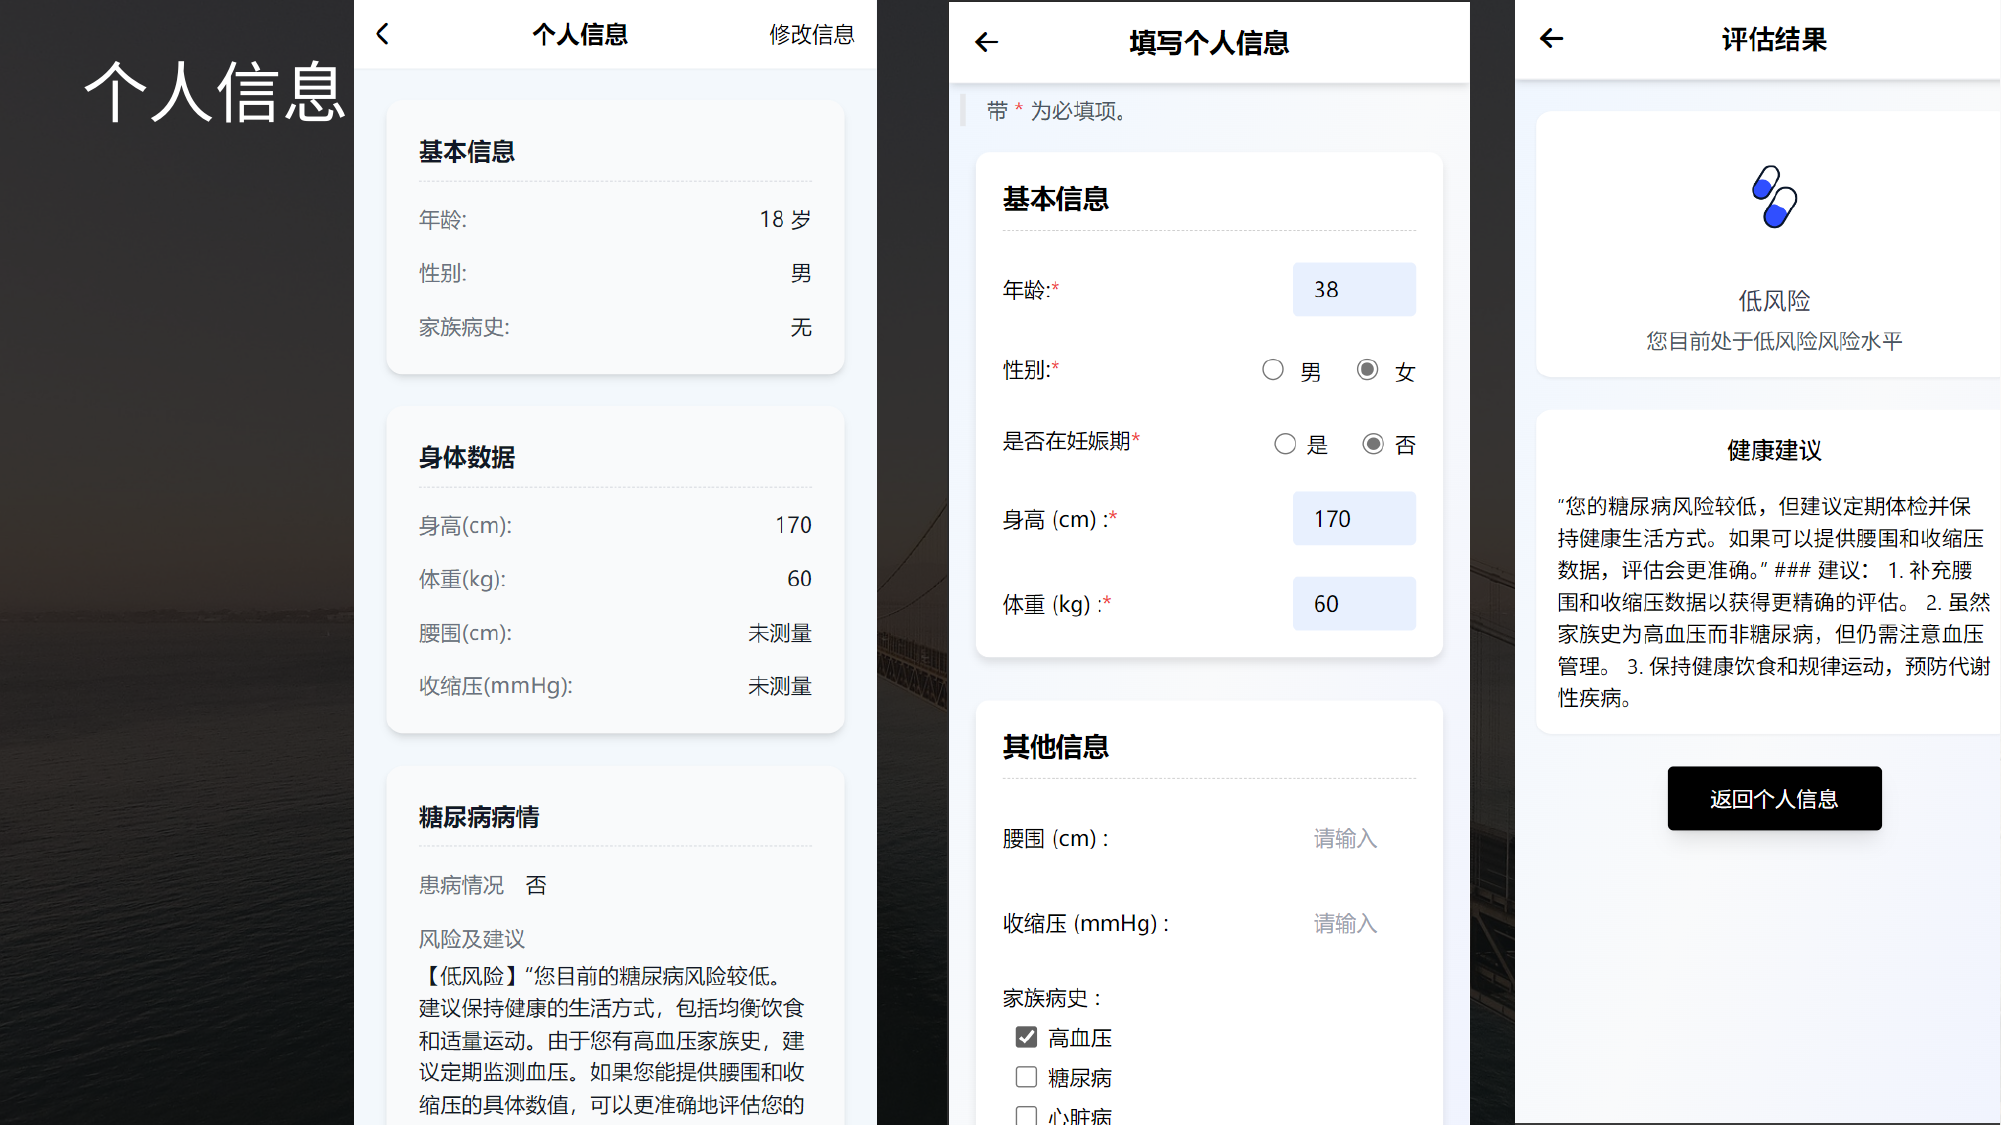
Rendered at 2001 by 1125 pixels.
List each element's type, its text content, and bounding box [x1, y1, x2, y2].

picture [1515, 0, 2001, 1125]
text_box 个人信息 [67, 43, 354, 218]
picture [354, 0, 878, 1125]
picture [947, 0, 1470, 1125]
